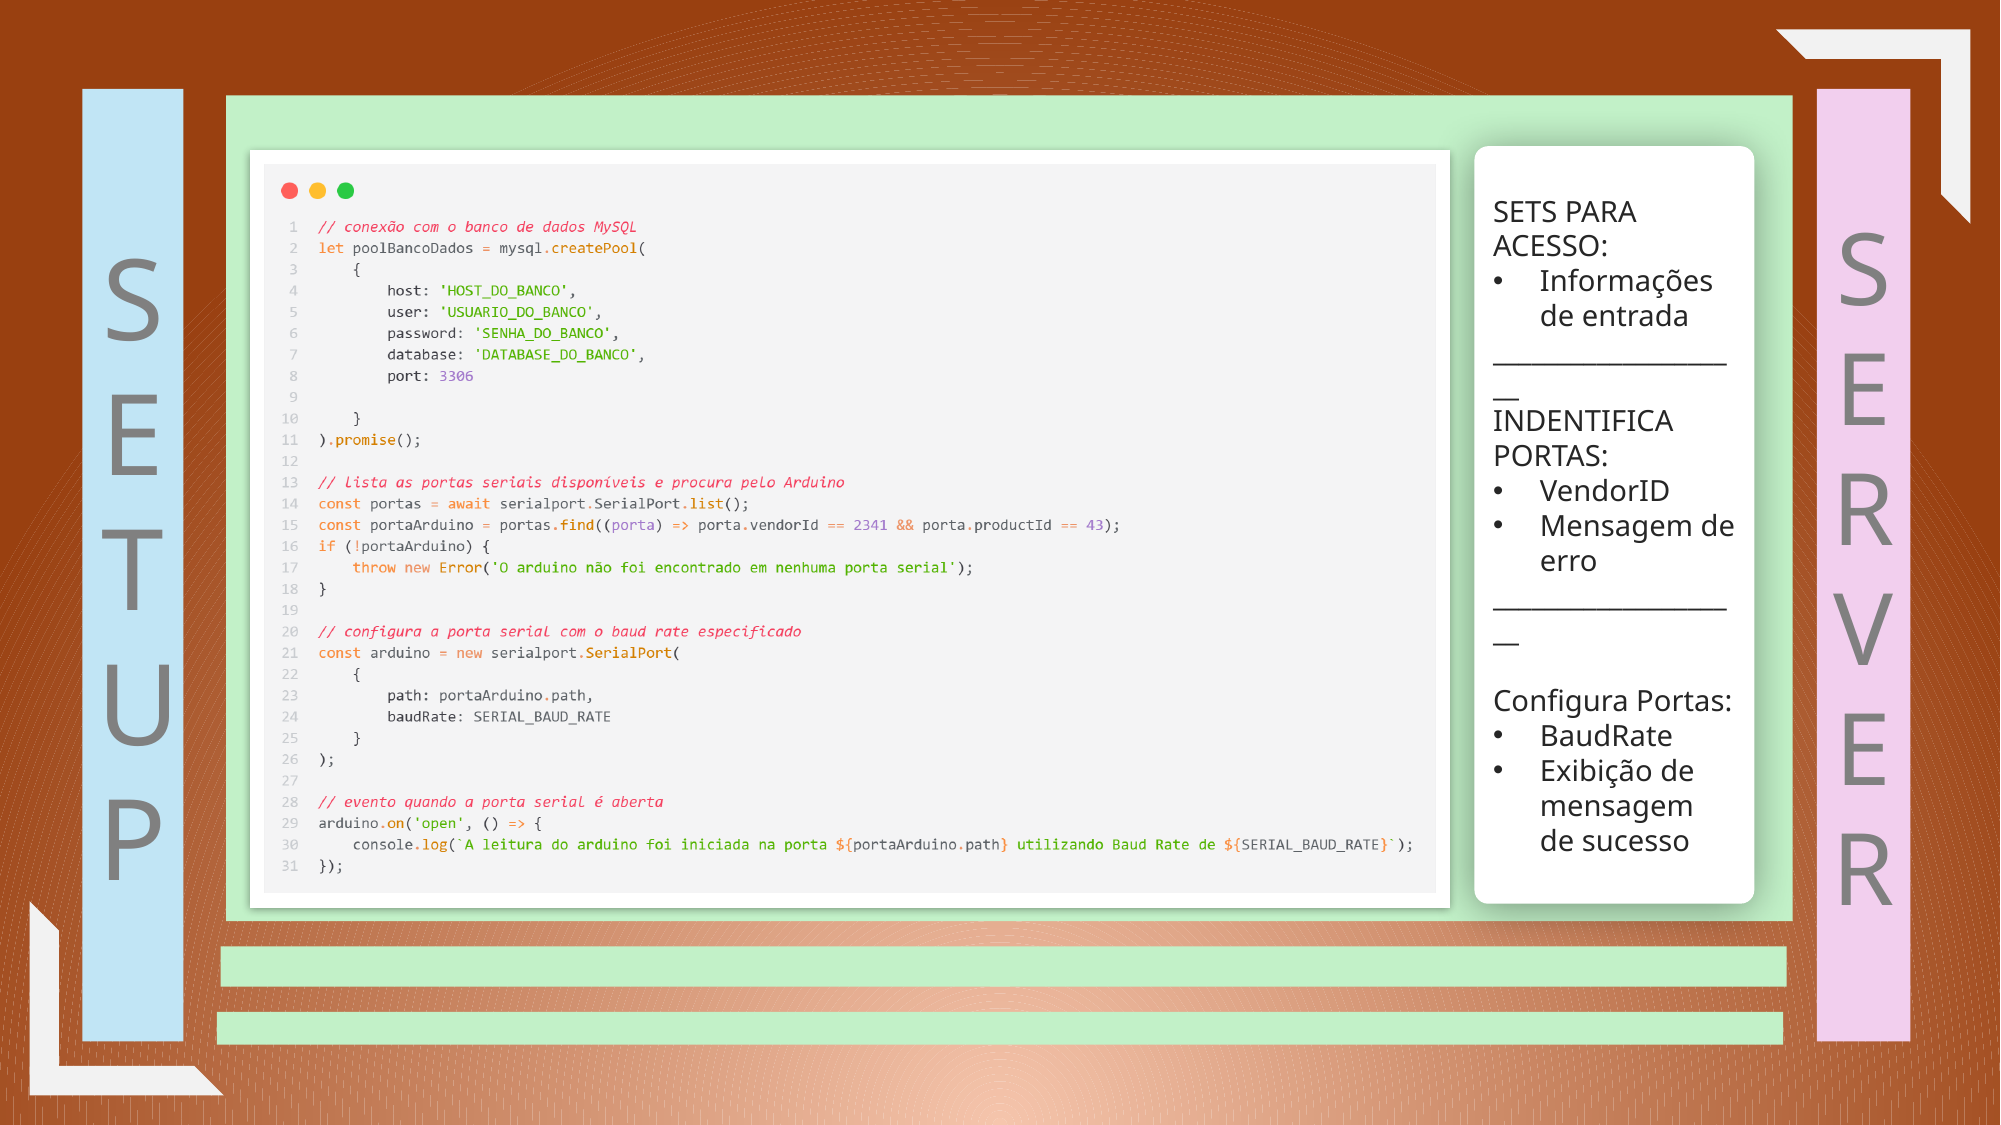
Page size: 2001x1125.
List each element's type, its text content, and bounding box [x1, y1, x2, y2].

picture [263, 163, 1437, 894]
text_box [225, 94, 1794, 923]
text_box [215, 1010, 1785, 1046]
text_box SETS PARA ACESSO: Informações de entrada ____________________ INDENTIFICA PORTAS: VendorID Mensagem de erro ____________________ Configura Portas: BaudRate Exibição de mensagem de sucesso [1472, 144, 1756, 906]
text_box [1772, 27, 1973, 228]
text_box [219, 945, 1788, 988]
text_box SERVER [1815, 87, 1912, 1043]
text_box SETUP [81, 87, 185, 1043]
text_box [27, 897, 228, 1098]
